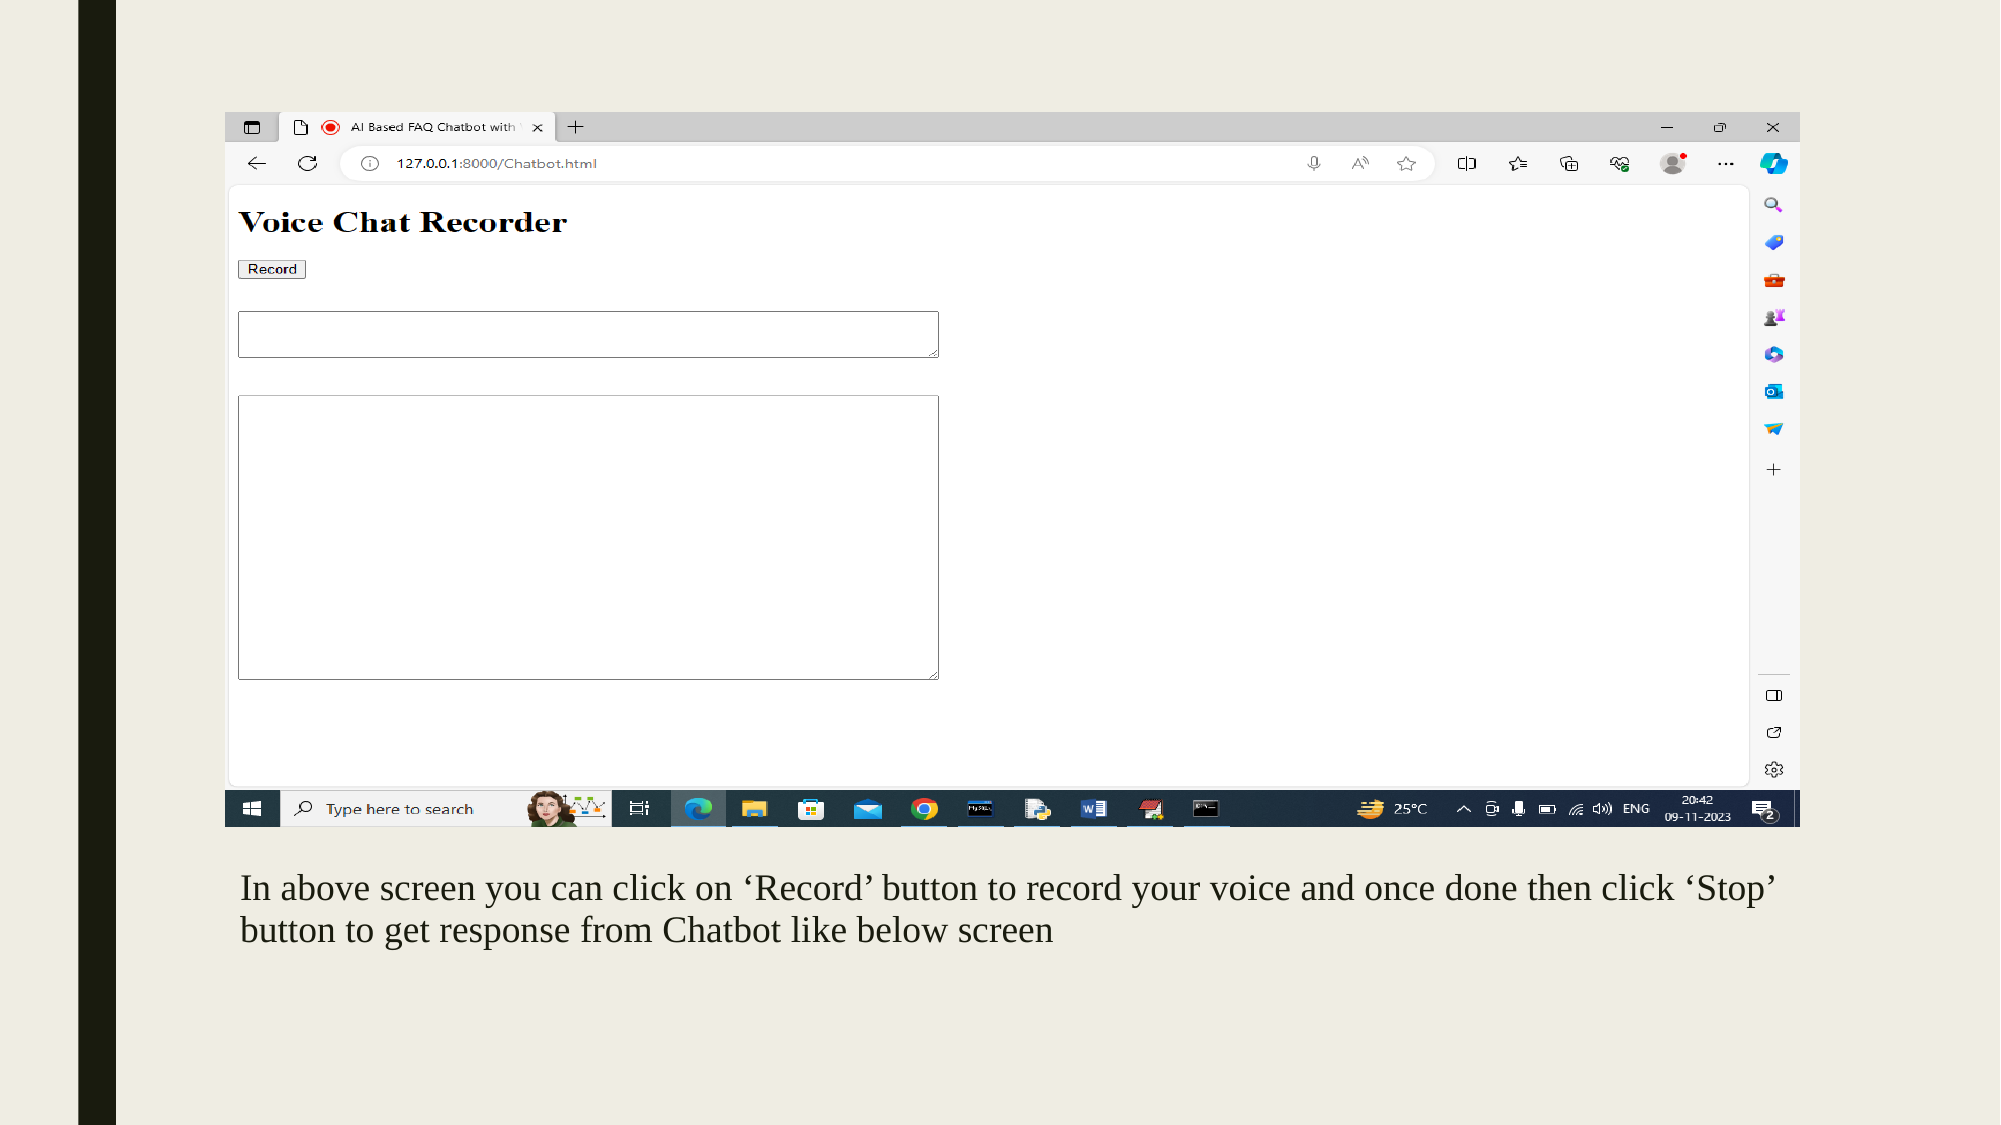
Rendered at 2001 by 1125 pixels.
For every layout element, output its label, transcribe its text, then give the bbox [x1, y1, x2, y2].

list In above screen you can click on ‘Record’ button to record your voice and once done then click ‘Stop’ button to get response from Chatbot like below screen [225, 858, 1800, 963]
picture [224, 112, 1800, 827]
